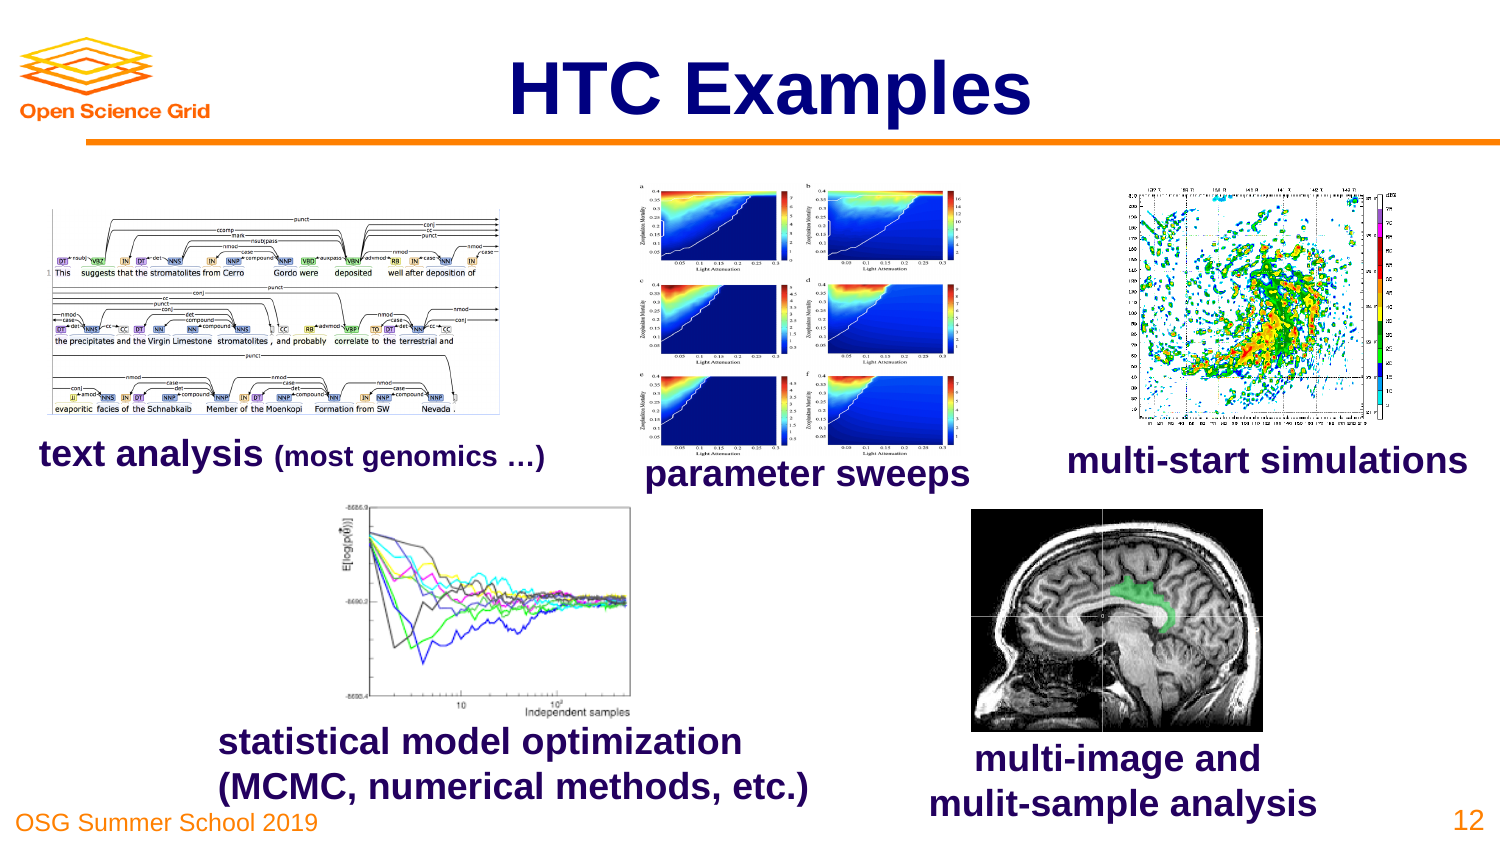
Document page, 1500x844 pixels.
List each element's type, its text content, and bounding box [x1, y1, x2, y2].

picture [639, 182, 961, 456]
picture [0, 20, 201, 134]
text_box parameter sweeps [629, 441, 986, 501]
text_box statistical model optimization (MCMC, numerical methods, etc.) [203, 709, 825, 815]
title HTC Examples [201, 14, 1342, 155]
picture [46, 209, 501, 416]
picture [1124, 184, 1399, 430]
text_box multi-image and mulit-sample analysis [913, 726, 1333, 832]
picture [336, 484, 663, 721]
text_box text analysis (most genomics …) [24, 421, 561, 482]
picture [971, 509, 1263, 732]
slide_number 12 [1430, 787, 1500, 844]
text_box multi-start simulations [1051, 429, 1484, 489]
